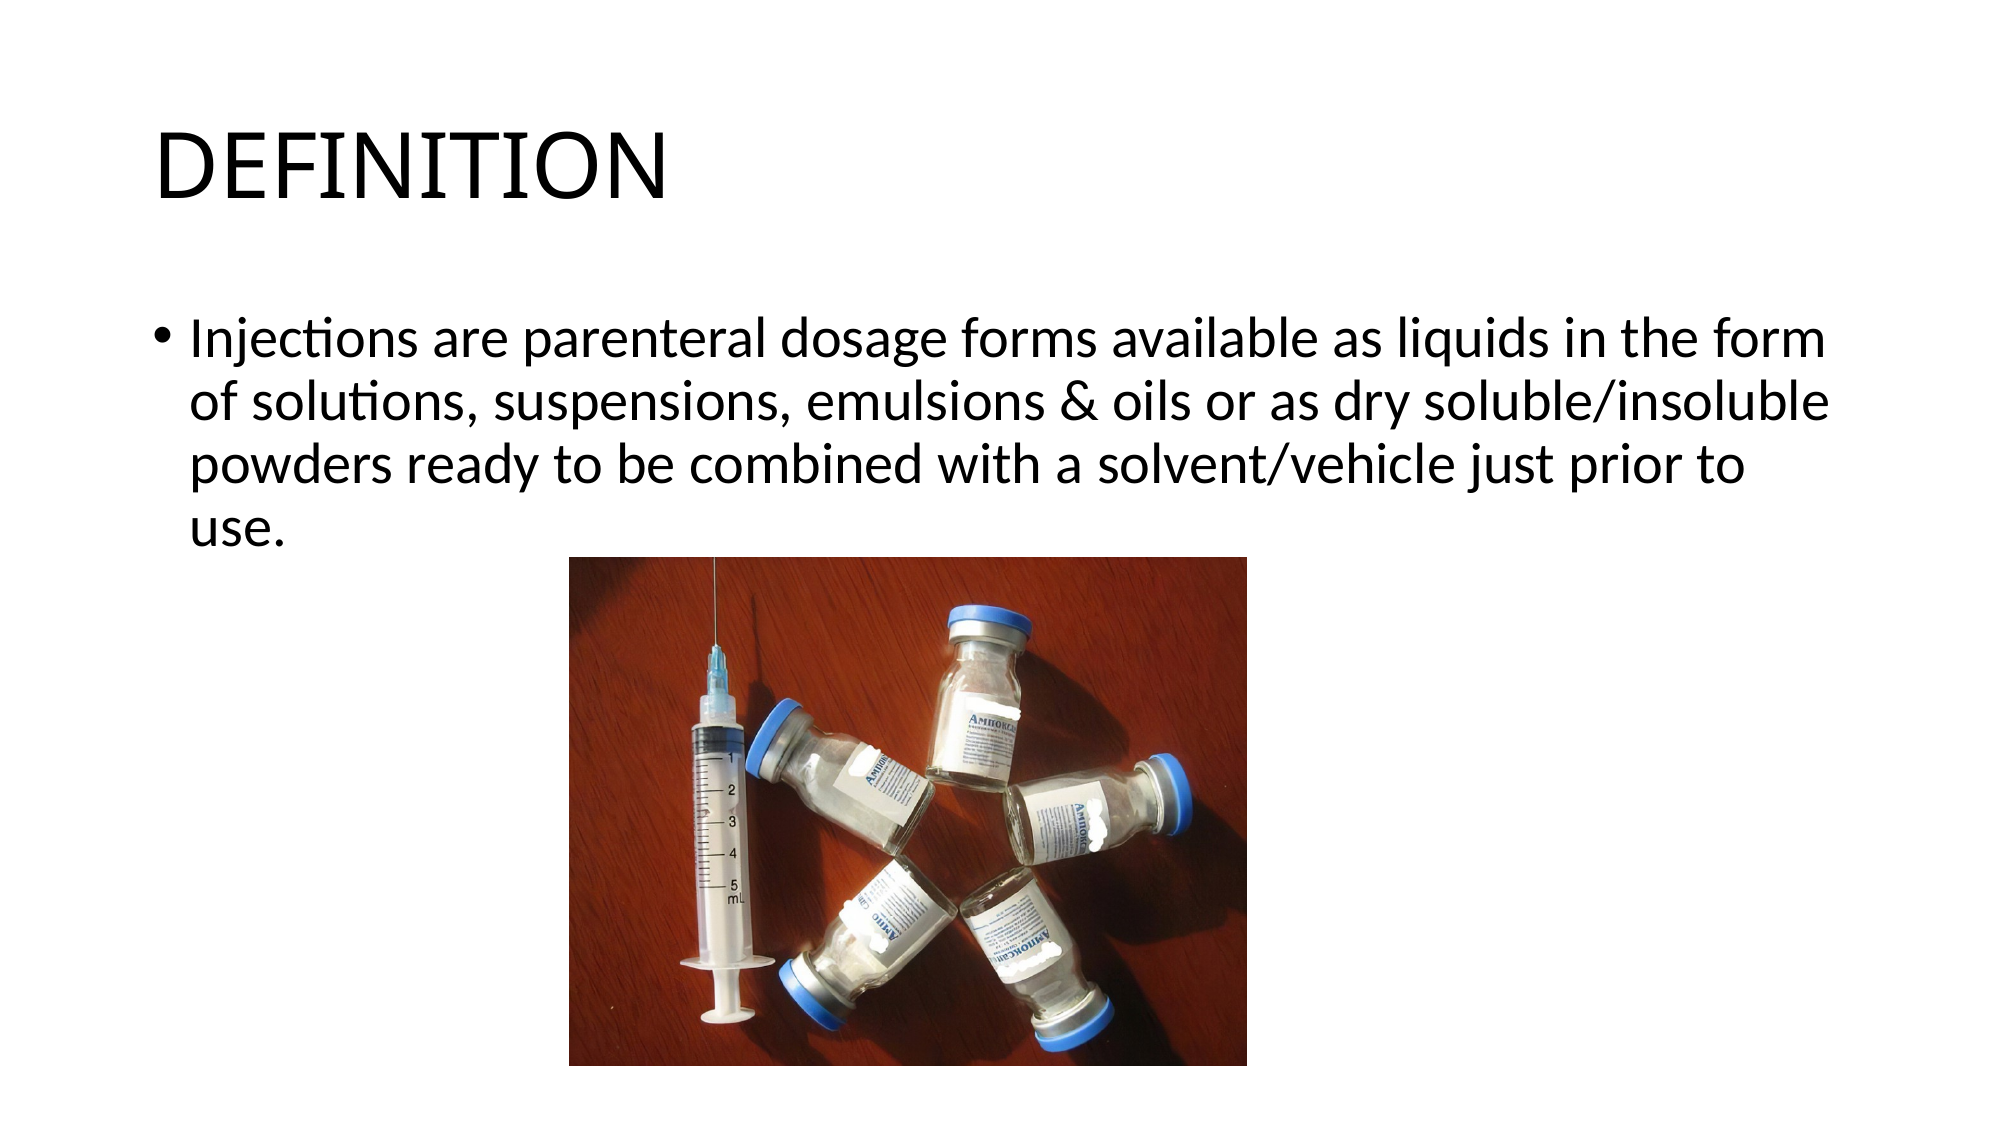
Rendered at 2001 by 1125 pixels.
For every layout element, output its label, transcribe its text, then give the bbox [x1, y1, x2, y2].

title DEFINITION [137, 59, 1863, 278]
picture [569, 557, 1247, 1066]
list Injections are parenteral dosage forms available as liquids in the form of solutions, suspensions, emulsions & oils or as dry soluble/insoluble powders ready to be combined with a solvent/vehicle just prior to use. [137, 299, 1863, 1014]
